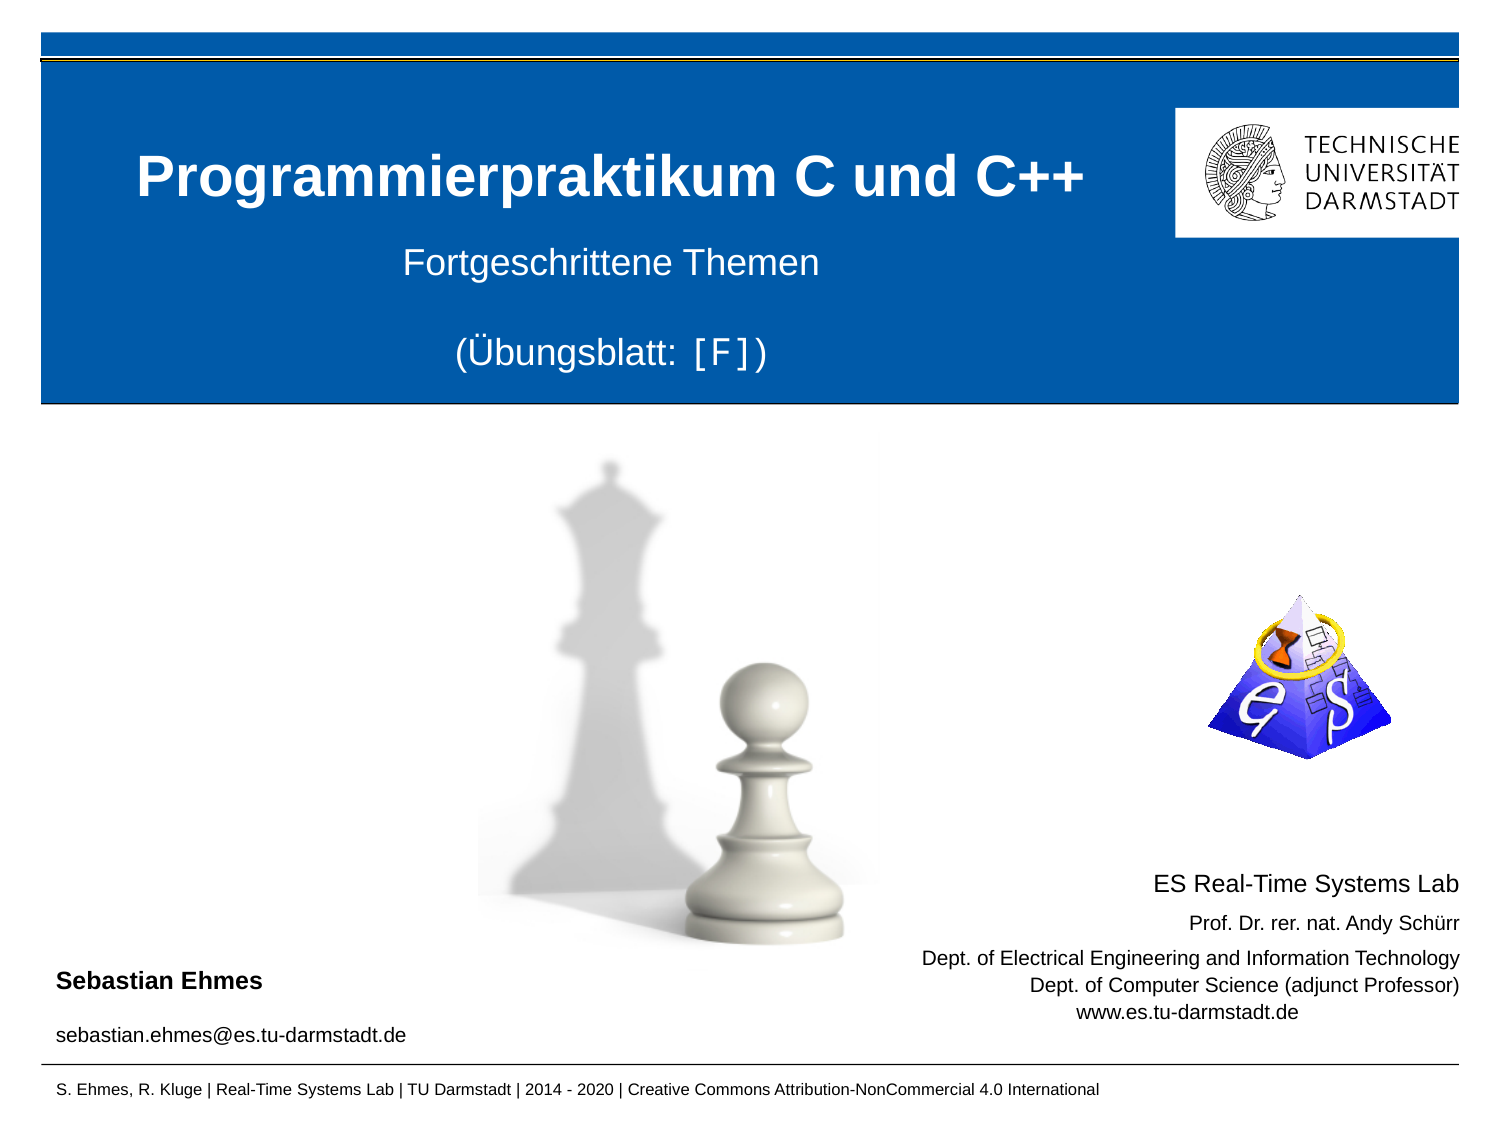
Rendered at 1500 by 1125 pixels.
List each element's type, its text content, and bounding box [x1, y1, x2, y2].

subtitle Fortgeschrittene Themen (Übungsblatt: [F]) [58, 237, 1164, 393]
picture [478, 432, 881, 972]
title Programmierpraktikum C und C++ [58, 61, 1164, 209]
picture [1208, 591, 1391, 760]
picture [1176, 107, 1484, 238]
